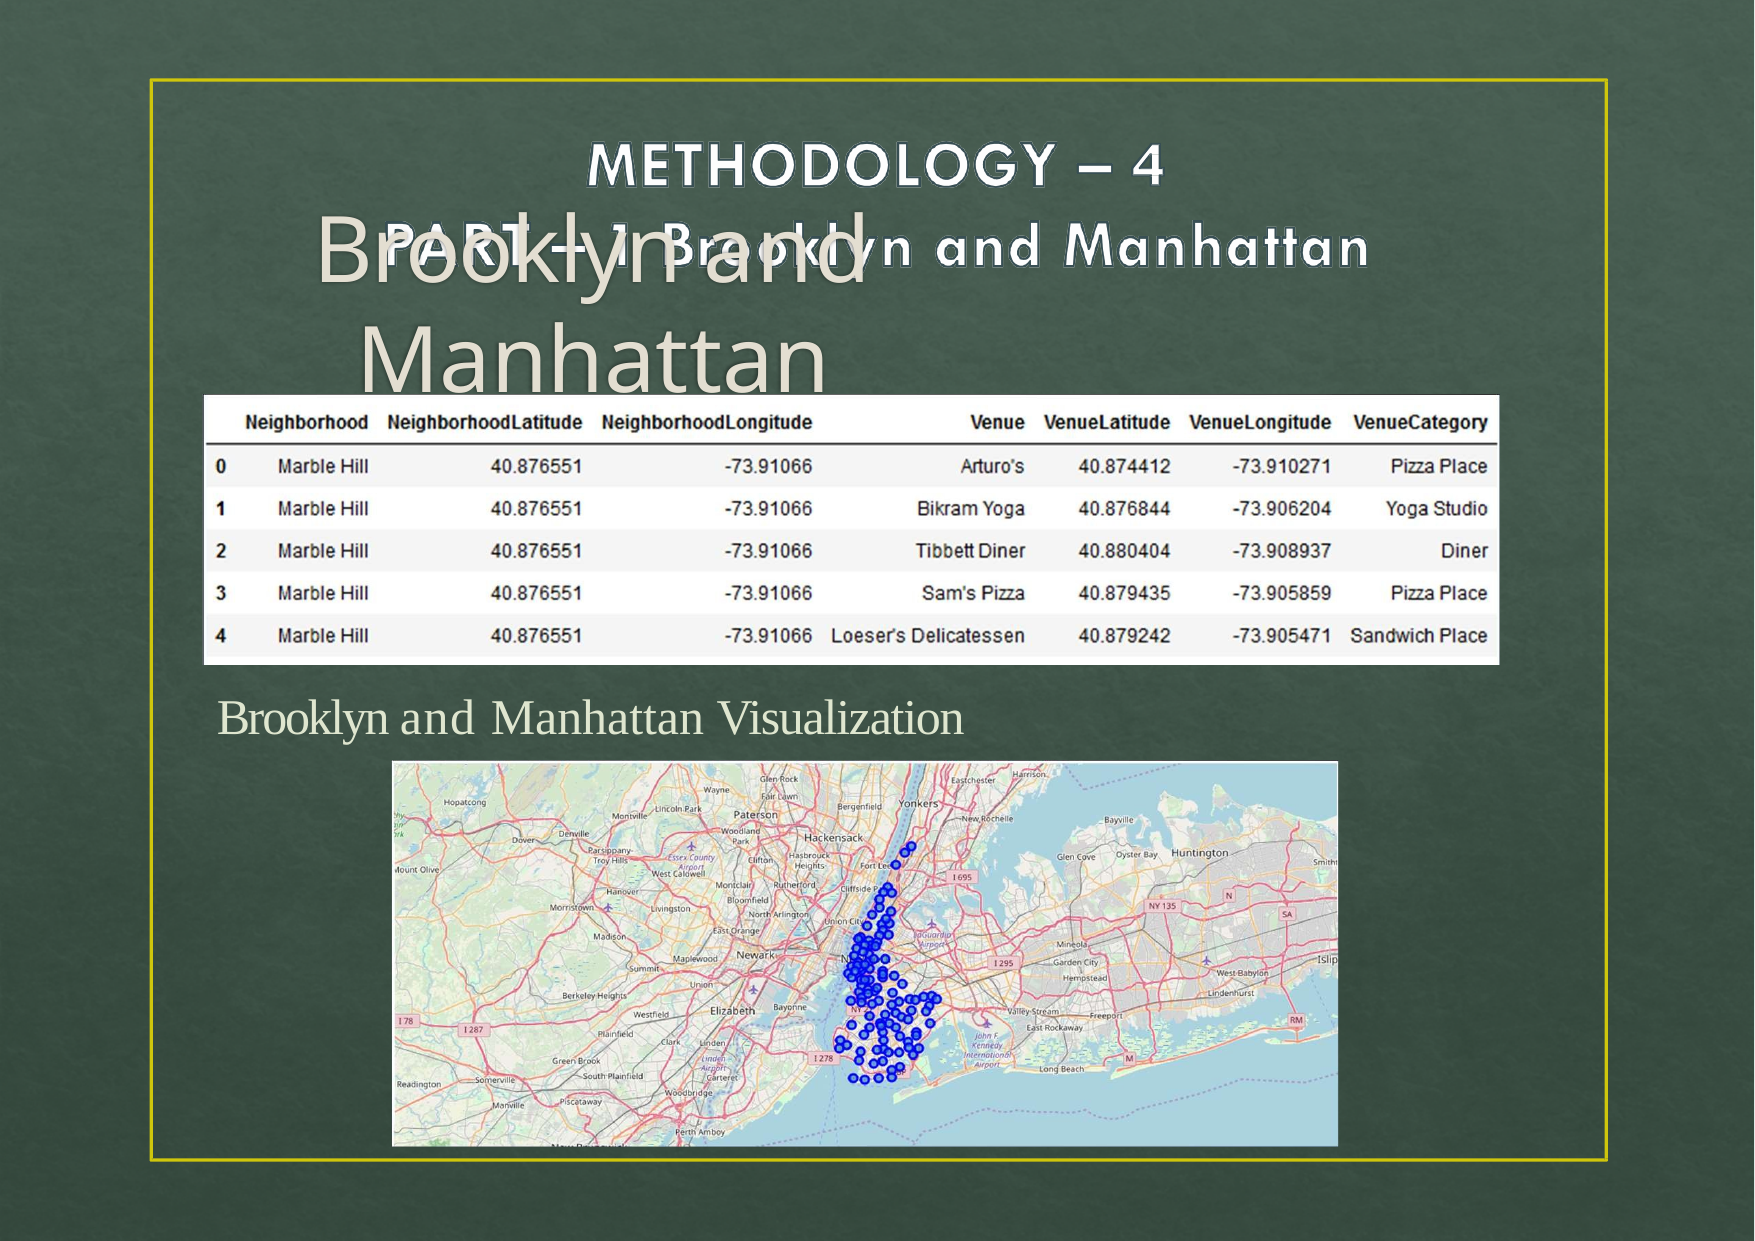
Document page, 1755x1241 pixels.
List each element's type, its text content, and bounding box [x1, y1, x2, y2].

text_box [149, 78, 1608, 1162]
text_box [391, 760, 1339, 1147]
text_box [586, 141, 1058, 188]
text_box [1134, 146, 1162, 184]
text_box [1131, 142, 1165, 187]
text_box [974, 220, 1368, 280]
title Brooklyn and Manhattan Venues data [214, 188, 970, 394]
text_box Brooklyn and Manhattan Visualization [214, 682, 973, 745]
text_box [202, 394, 1500, 665]
text_box [1076, 163, 1113, 174]
